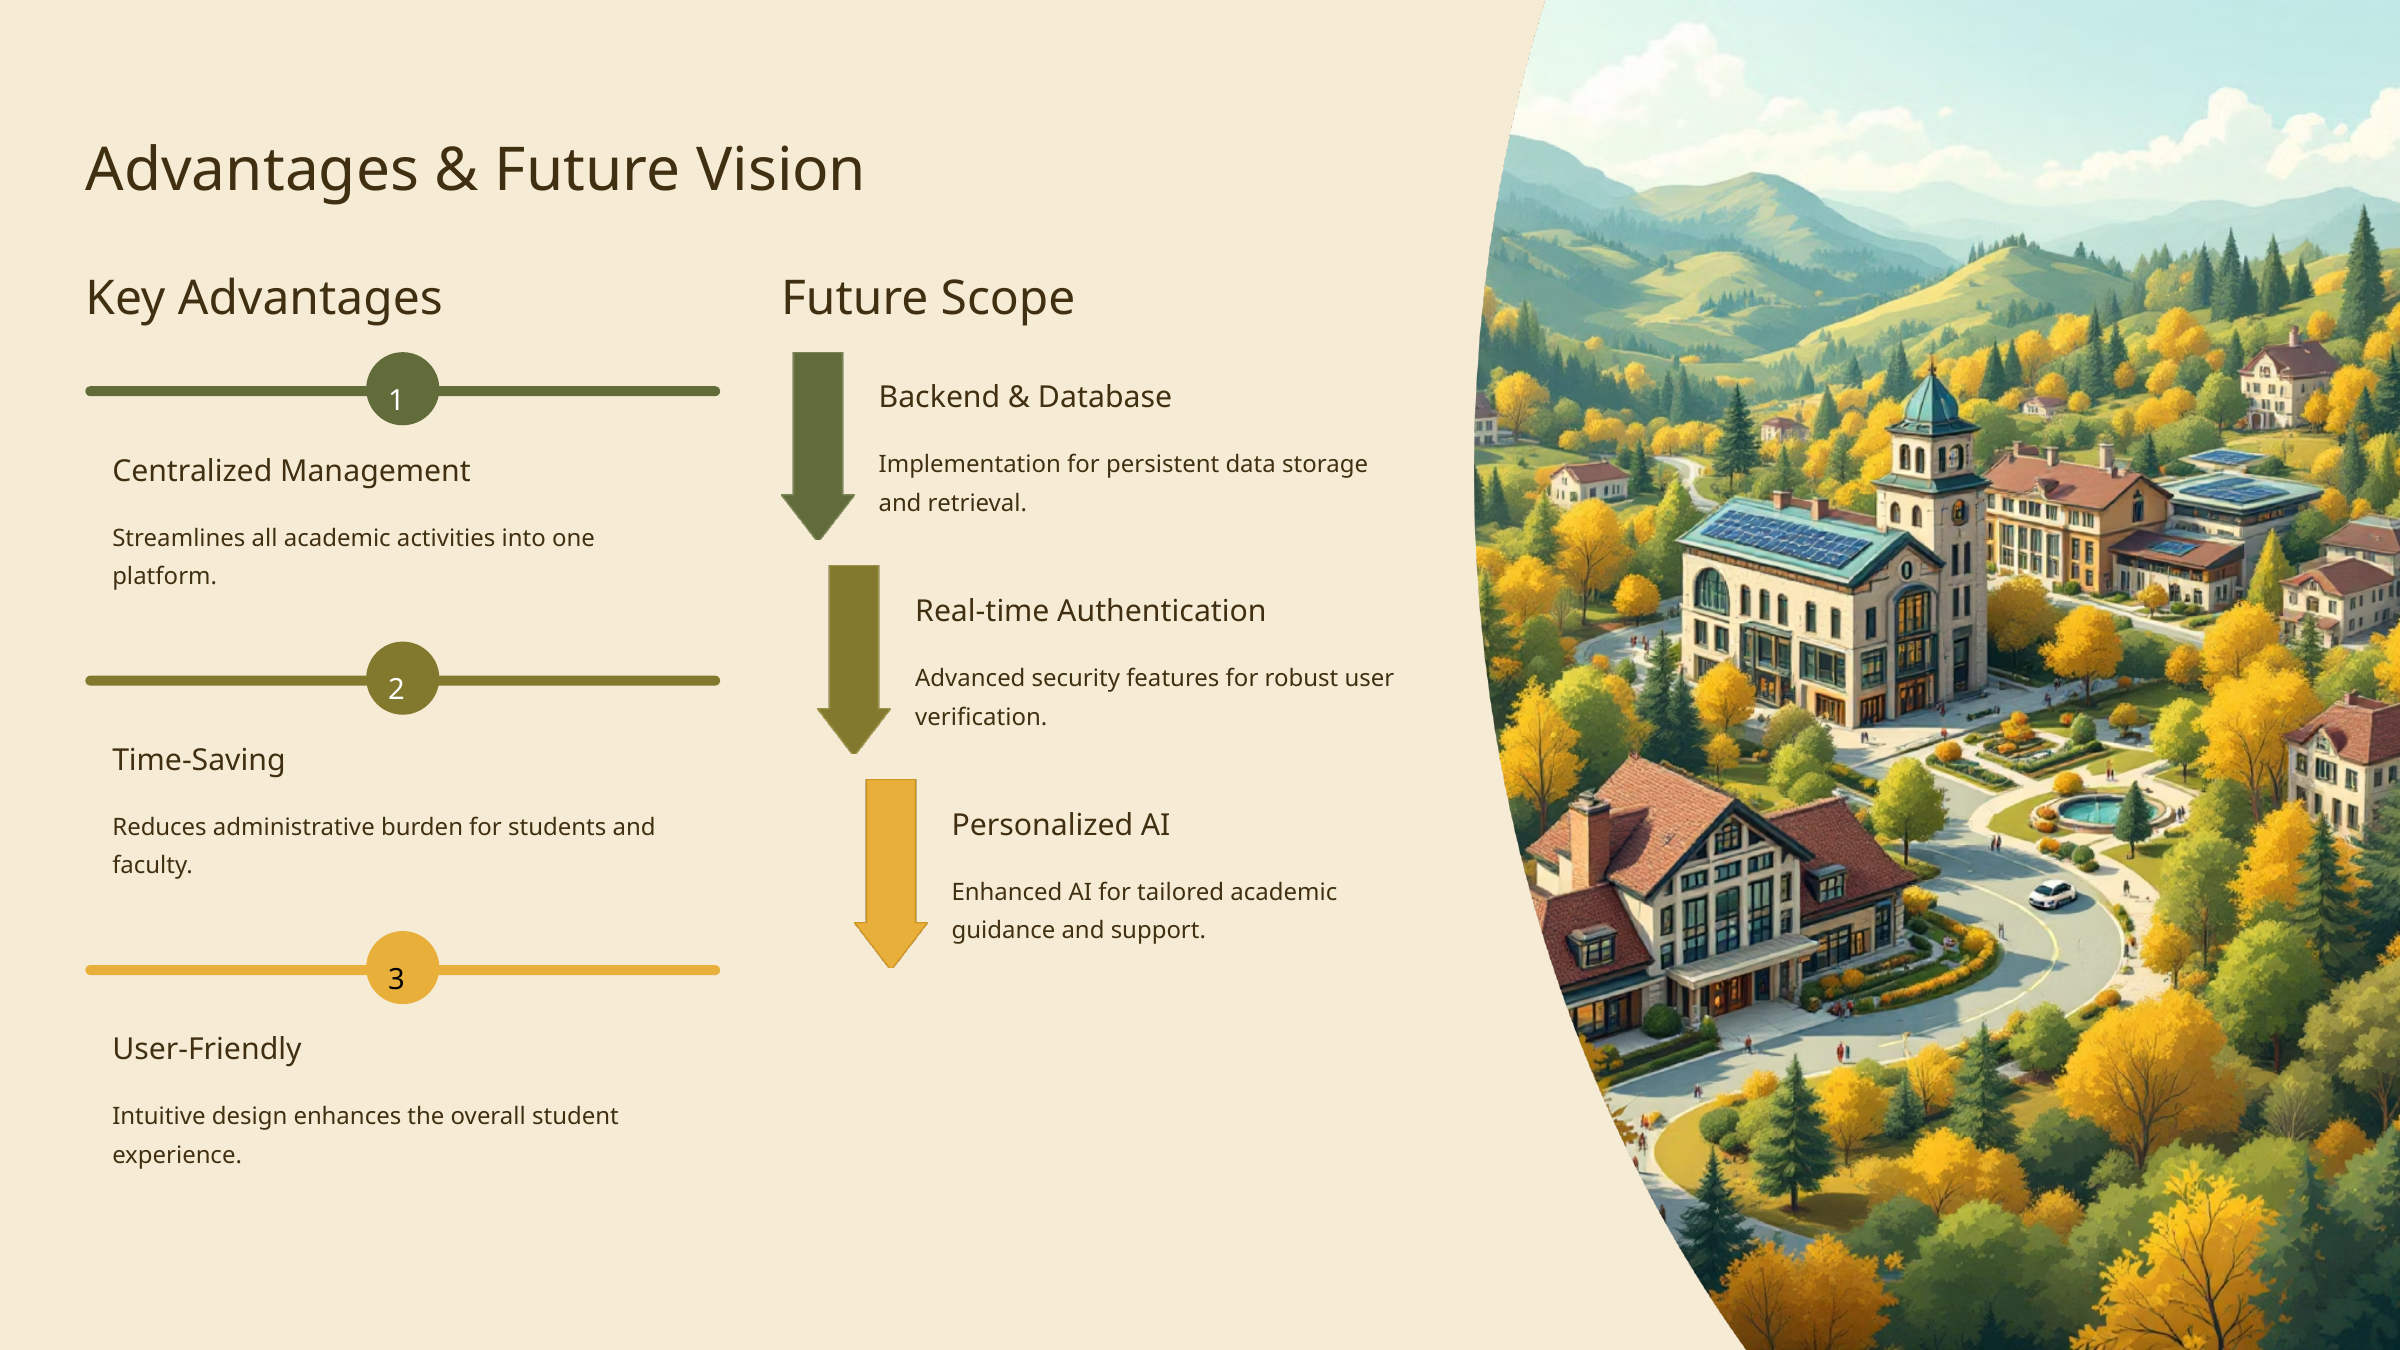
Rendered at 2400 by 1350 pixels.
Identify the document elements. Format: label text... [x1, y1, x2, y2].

picture [817, 565, 891, 754]
picture [1454, 0, 2400, 1350]
text_box Streamlines all academic activities into one platform. [112, 512, 694, 591]
text_box Personalized AI [951, 803, 1257, 843]
text_box [85, 685, 721, 907]
text_box Backend & Database [878, 376, 1184, 415]
text_box [439, 675, 721, 686]
text_box Time-Saving [112, 739, 418, 778]
text_box Key Advantages [85, 263, 574, 325]
text_box Advanced security features for robust user verification. [915, 652, 1416, 731]
text_box [85, 386, 366, 397]
text_box [85, 974, 721, 1197]
text_box [439, 965, 721, 976]
text_box [439, 386, 721, 397]
picture [780, 352, 855, 540]
text_box [366, 641, 440, 715]
text_box 2 [388, 659, 418, 697]
text_box Intuitive design enhances the overall student experience. [112, 1091, 694, 1170]
text_box [366, 352, 440, 426]
text_box [85, 395, 721, 618]
text_box Centralized Management [112, 449, 478, 488]
text_box Future Scope [781, 263, 1269, 325]
text_box Reduces administrative burden for students and faculty. [112, 801, 694, 880]
text_box Implementation for persistent data storage and retrieval. [878, 439, 1416, 518]
text_box [366, 931, 440, 1005]
text_box Enhanced AI for tailored academic guidance and support. [951, 866, 1416, 945]
picture [854, 779, 928, 968]
text_box 1 [388, 370, 418, 407]
text_box User-Friendly [112, 1028, 418, 1067]
text_box Real-time Authentication [915, 590, 1282, 629]
text_box Advantages & Future Vision [85, 126, 880, 203]
text_box 3 [388, 949, 418, 986]
text_box [85, 965, 367, 976]
text_box [85, 675, 366, 686]
